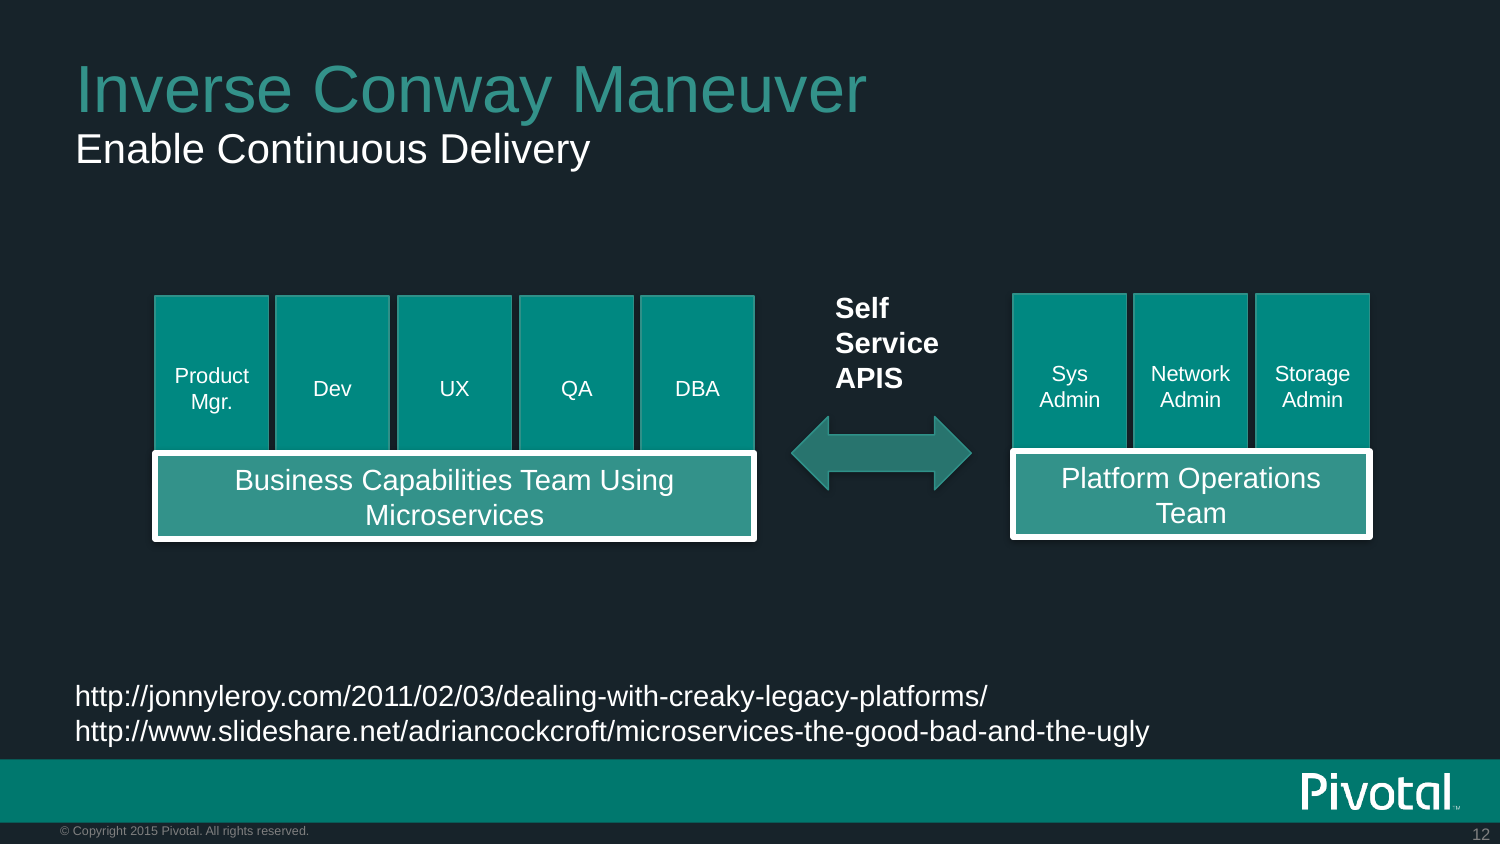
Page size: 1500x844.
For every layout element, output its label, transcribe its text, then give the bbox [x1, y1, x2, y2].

text_box Network Admin [1133, 293, 1248, 446]
text_box Sys Admin [1012, 293, 1127, 447]
picture [1302, 773, 1460, 810]
text_box Product Mgr. [154, 295, 269, 449]
text_box Storage Admin [1255, 293, 1370, 447]
title Inverse Conway Maneuver Enable Continuous Delivery [60, 40, 1440, 116]
text_box Platform Operations Team [1010, 448, 1373, 540]
text_box Dev [275, 295, 390, 448]
text_box QA [519, 295, 634, 448]
text_box UX [397, 295, 512, 448]
text_box http://jonnyleroy.com/2011/02/03/dealing-with-creaky-legacy-platforms/ http://www.slideshare.net/adriancockcroft/microservices-the-good-bad-and-the-ugly [60, 669, 1215, 755]
text_box Business Capabilities Team Using Microservices [152, 450, 757, 542]
text_box [791, 415, 972, 491]
text_box DBA [640, 295, 755, 449]
text_box Self Service APIS [820, 281, 1028, 402]
